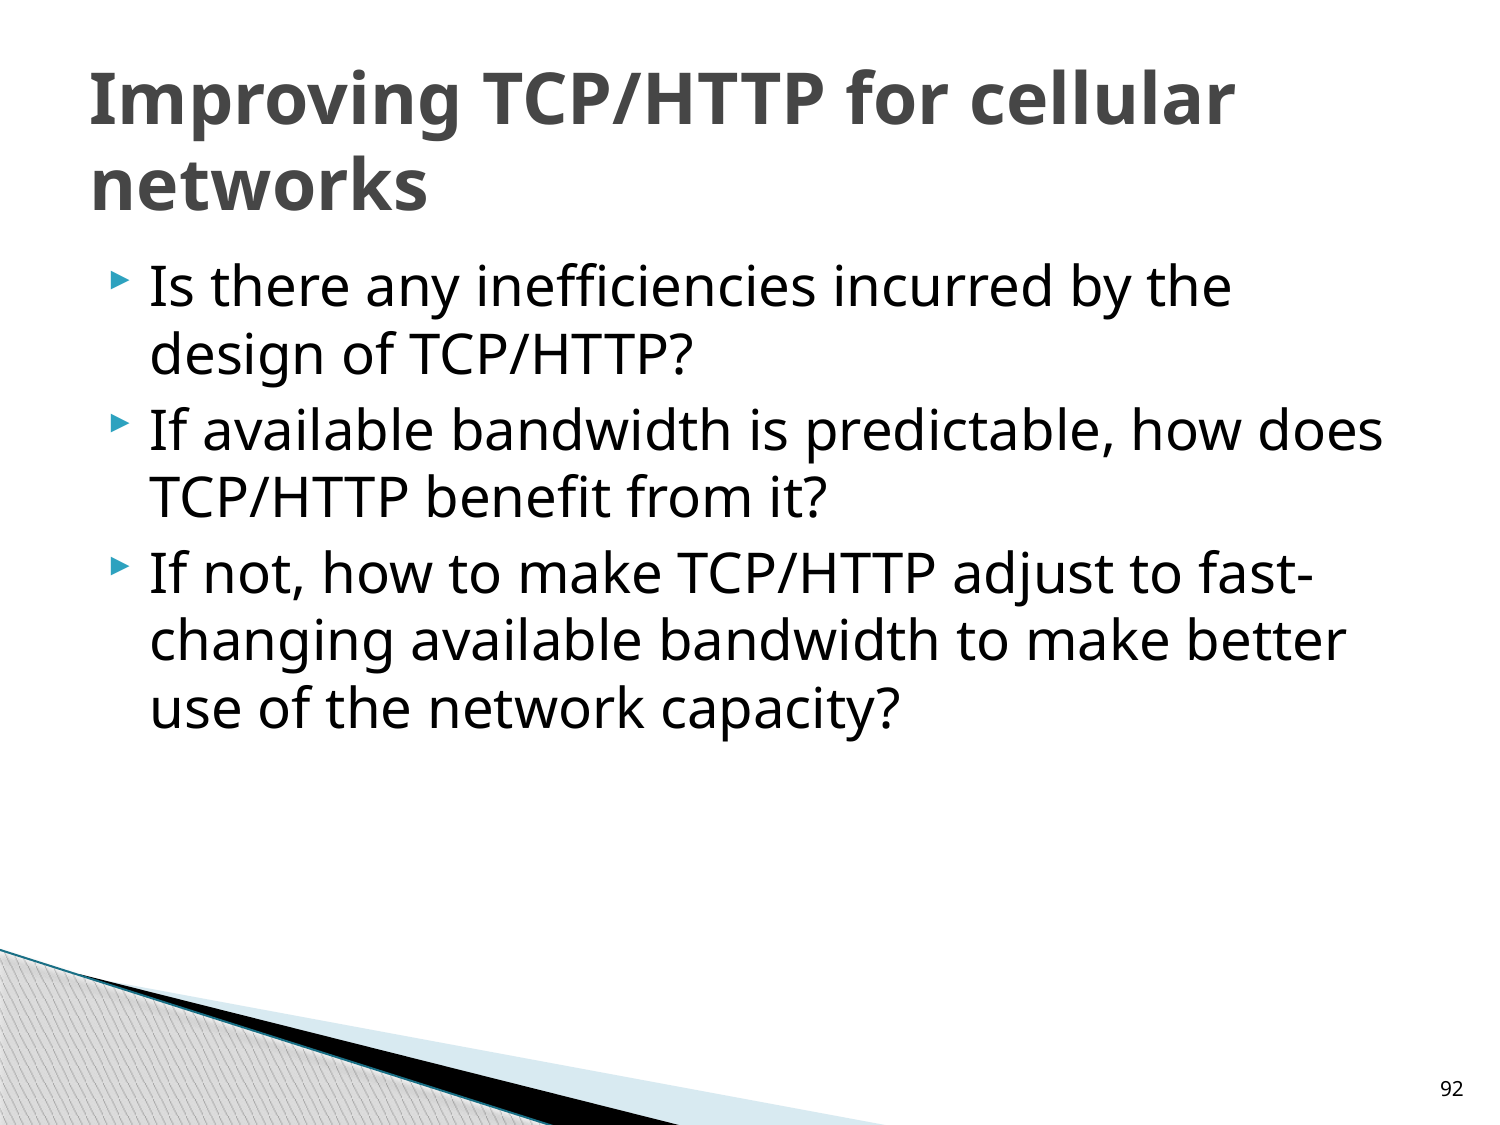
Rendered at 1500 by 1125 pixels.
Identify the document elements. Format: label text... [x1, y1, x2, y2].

list Is there any inefficiencies incurred by the design of TCP/HTTP? If available bandwidth is predictable, how does TCP/HTTP benefit from it? If not, how to make TCP/HTTP adjust to fast-changing available bandwidth to make better use of the network capacity? [75, 243, 1425, 986]
title Improving TCP/HTTP for cellular networks [75, 45, 1425, 233]
slide_number 92 [1418, 1051, 1479, 1112]
